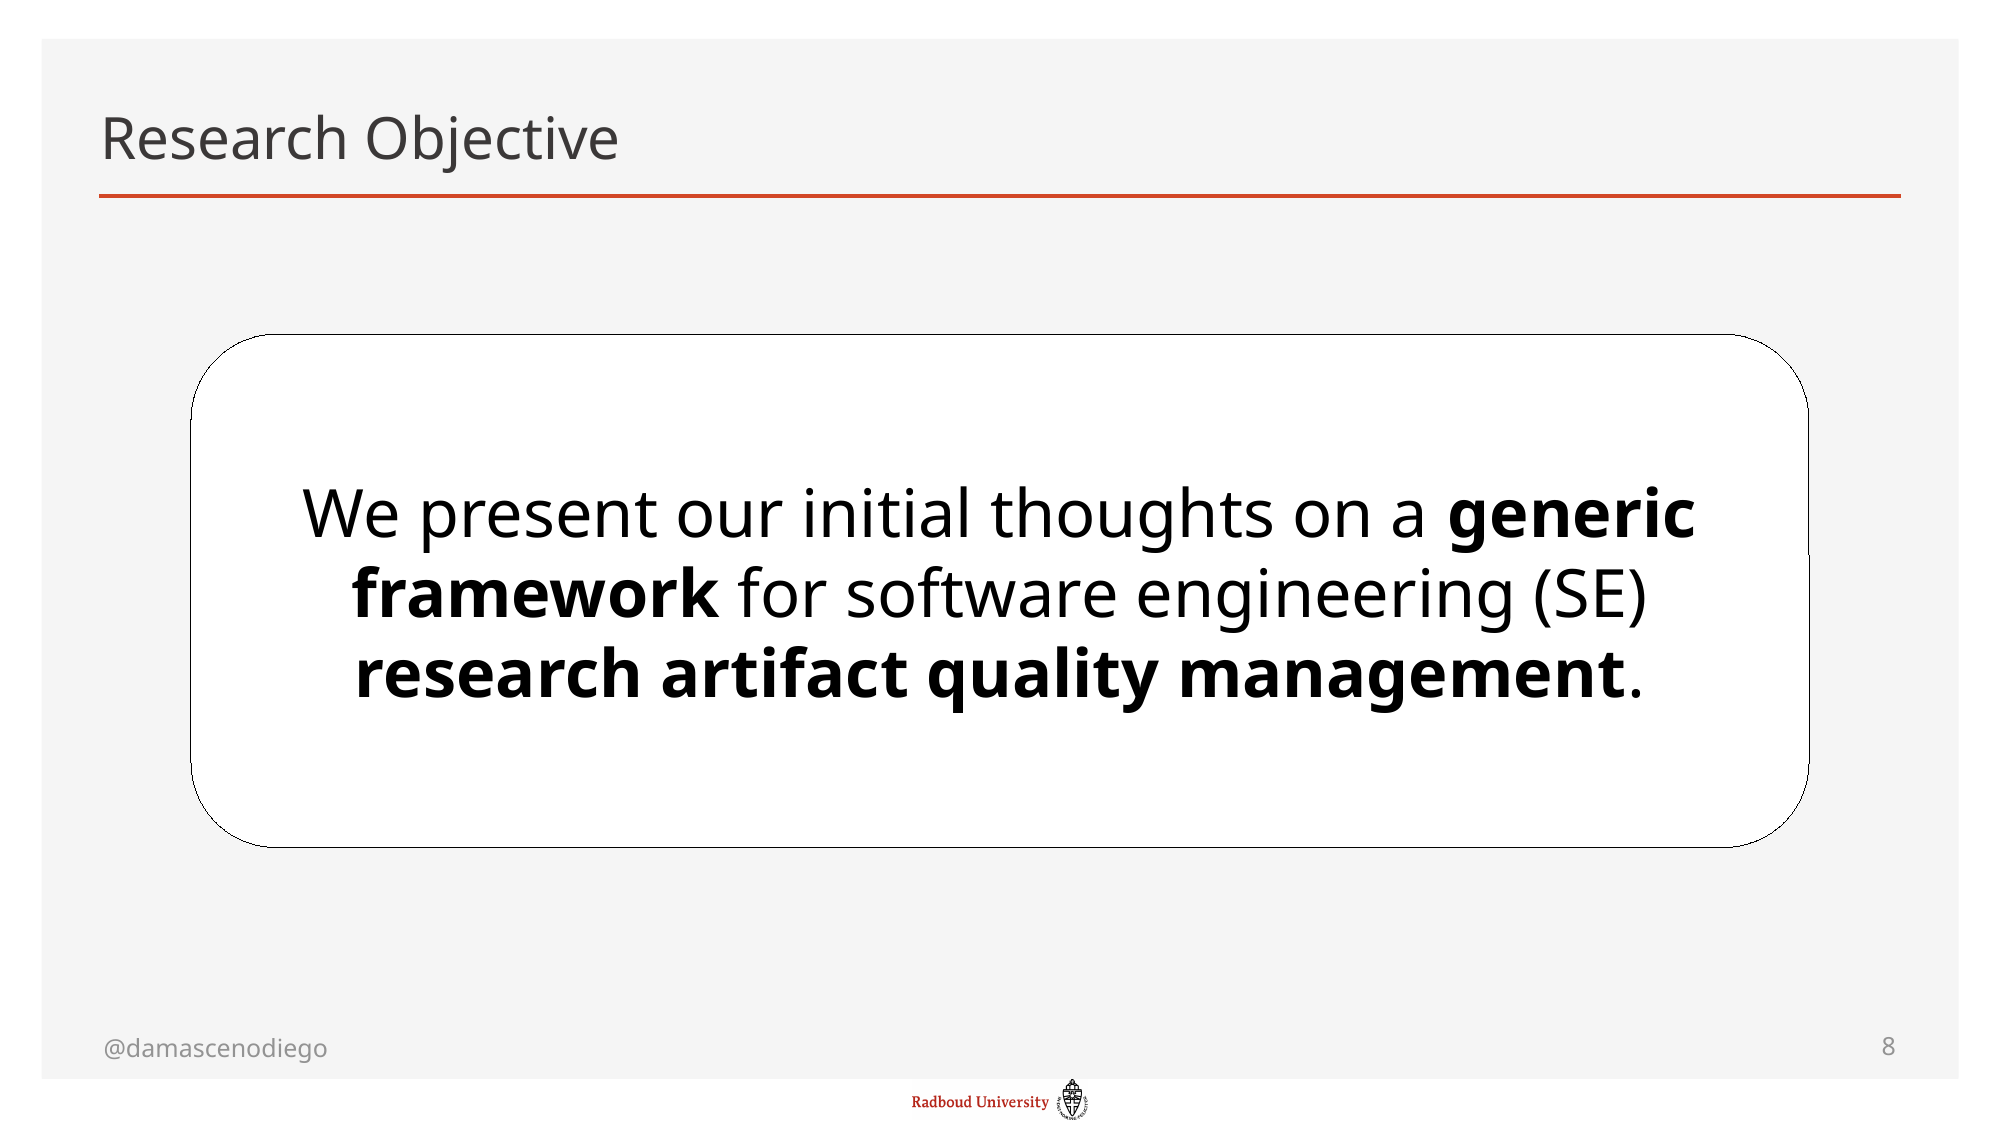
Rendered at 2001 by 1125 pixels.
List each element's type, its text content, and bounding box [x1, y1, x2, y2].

slide_number @damascenodiego [88, 1017, 626, 1078]
picture [912, 1079, 1088, 1120]
text_box We present our initial thoughts on a generic framework for software engineering (SE) research artifact quality management. [190, 334, 1810, 848]
title Research Objective [85, 73, 1214, 179]
slide_number 8 [1373, 1017, 1911, 1078]
